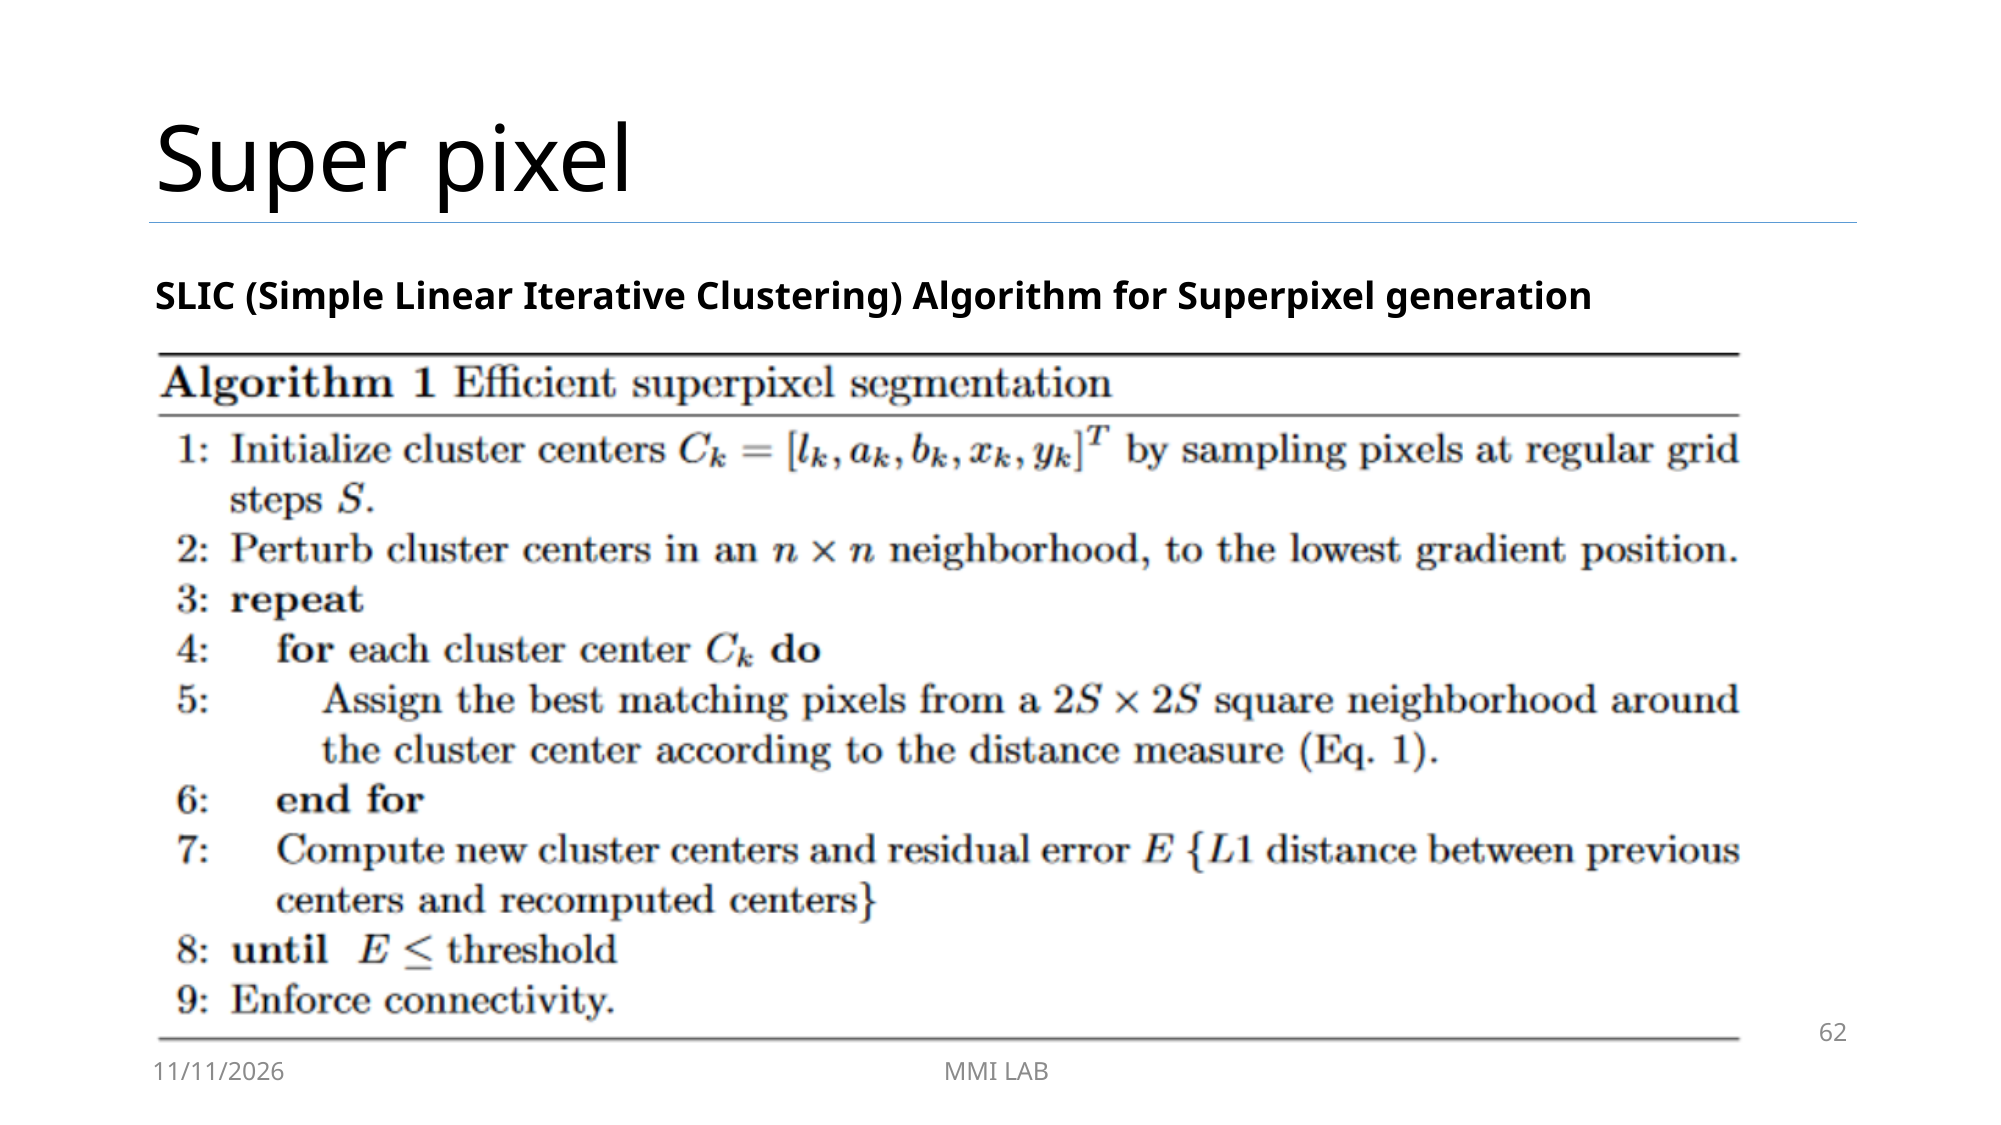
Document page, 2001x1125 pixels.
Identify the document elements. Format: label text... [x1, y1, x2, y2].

text_box SLIC (Simple Linear Iterative Clustering) Algorithm for Superpixel generation [140, 264, 1766, 325]
picture [118, 325, 1818, 1060]
footer MMI LAB [662, 1060, 1338, 1103]
slide_number 62 [1412, 1003, 1863, 1064]
title Super pixel [140, 53, 1866, 271]
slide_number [137, 1060, 588, 1103]
